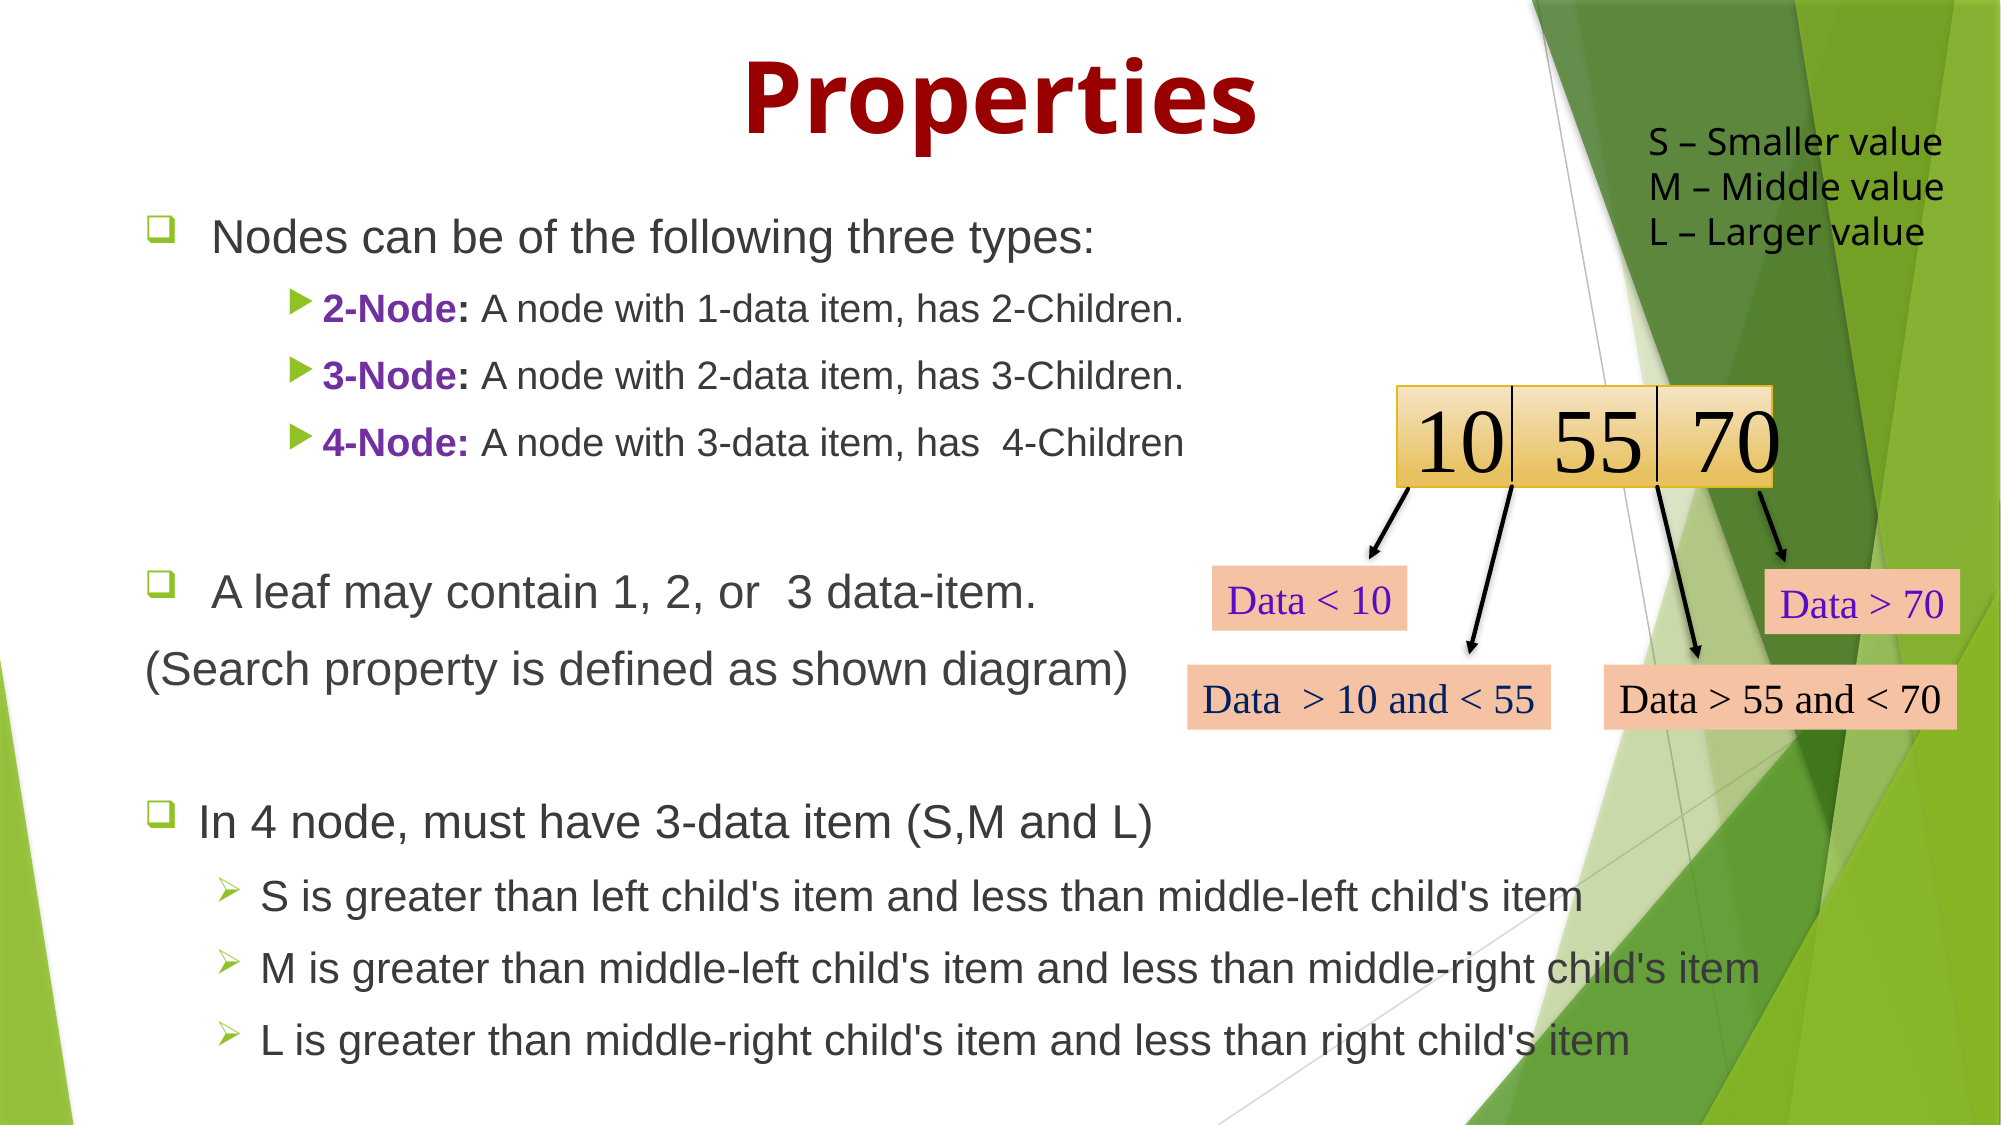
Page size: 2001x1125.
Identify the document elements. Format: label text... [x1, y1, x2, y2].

text_box Data > 70 [1764, 569, 1961, 635]
title Properties [137, 26, 1863, 198]
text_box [1468, 485, 1513, 655]
text_box Data > 10 and < 55 [1187, 664, 1551, 730]
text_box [1758, 492, 1786, 563]
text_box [1368, 488, 1409, 560]
text_box S – Smaller value M – Middle value L – Larger value [1633, 110, 1961, 261]
list Nodes can be of the following three types: 2-Node: A node with 1-data item, has 2-Children. 3-Node: A node with 2-data item, has 3-Children. 4-Node: A node with 3-data item, has 4-Children A leaf may contain 1, 2, or 3 data-item. (Search property is defined as shown diagram) In 4 node, must have 3-data item (S,M and L) S is greater than left child's item and less than middle-left child's item M is greater than middle-left child's item and less than middle-right child's item L is greater than middle-right child's item and less than right child's item [129, 198, 1948, 1080]
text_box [1656, 486, 1700, 660]
text_box Data < 10 [1212, 565, 1408, 631]
text_box 10 55 70 [1387, 373, 1811, 499]
text_box Data > 55 and < 70 [1603, 664, 1957, 730]
